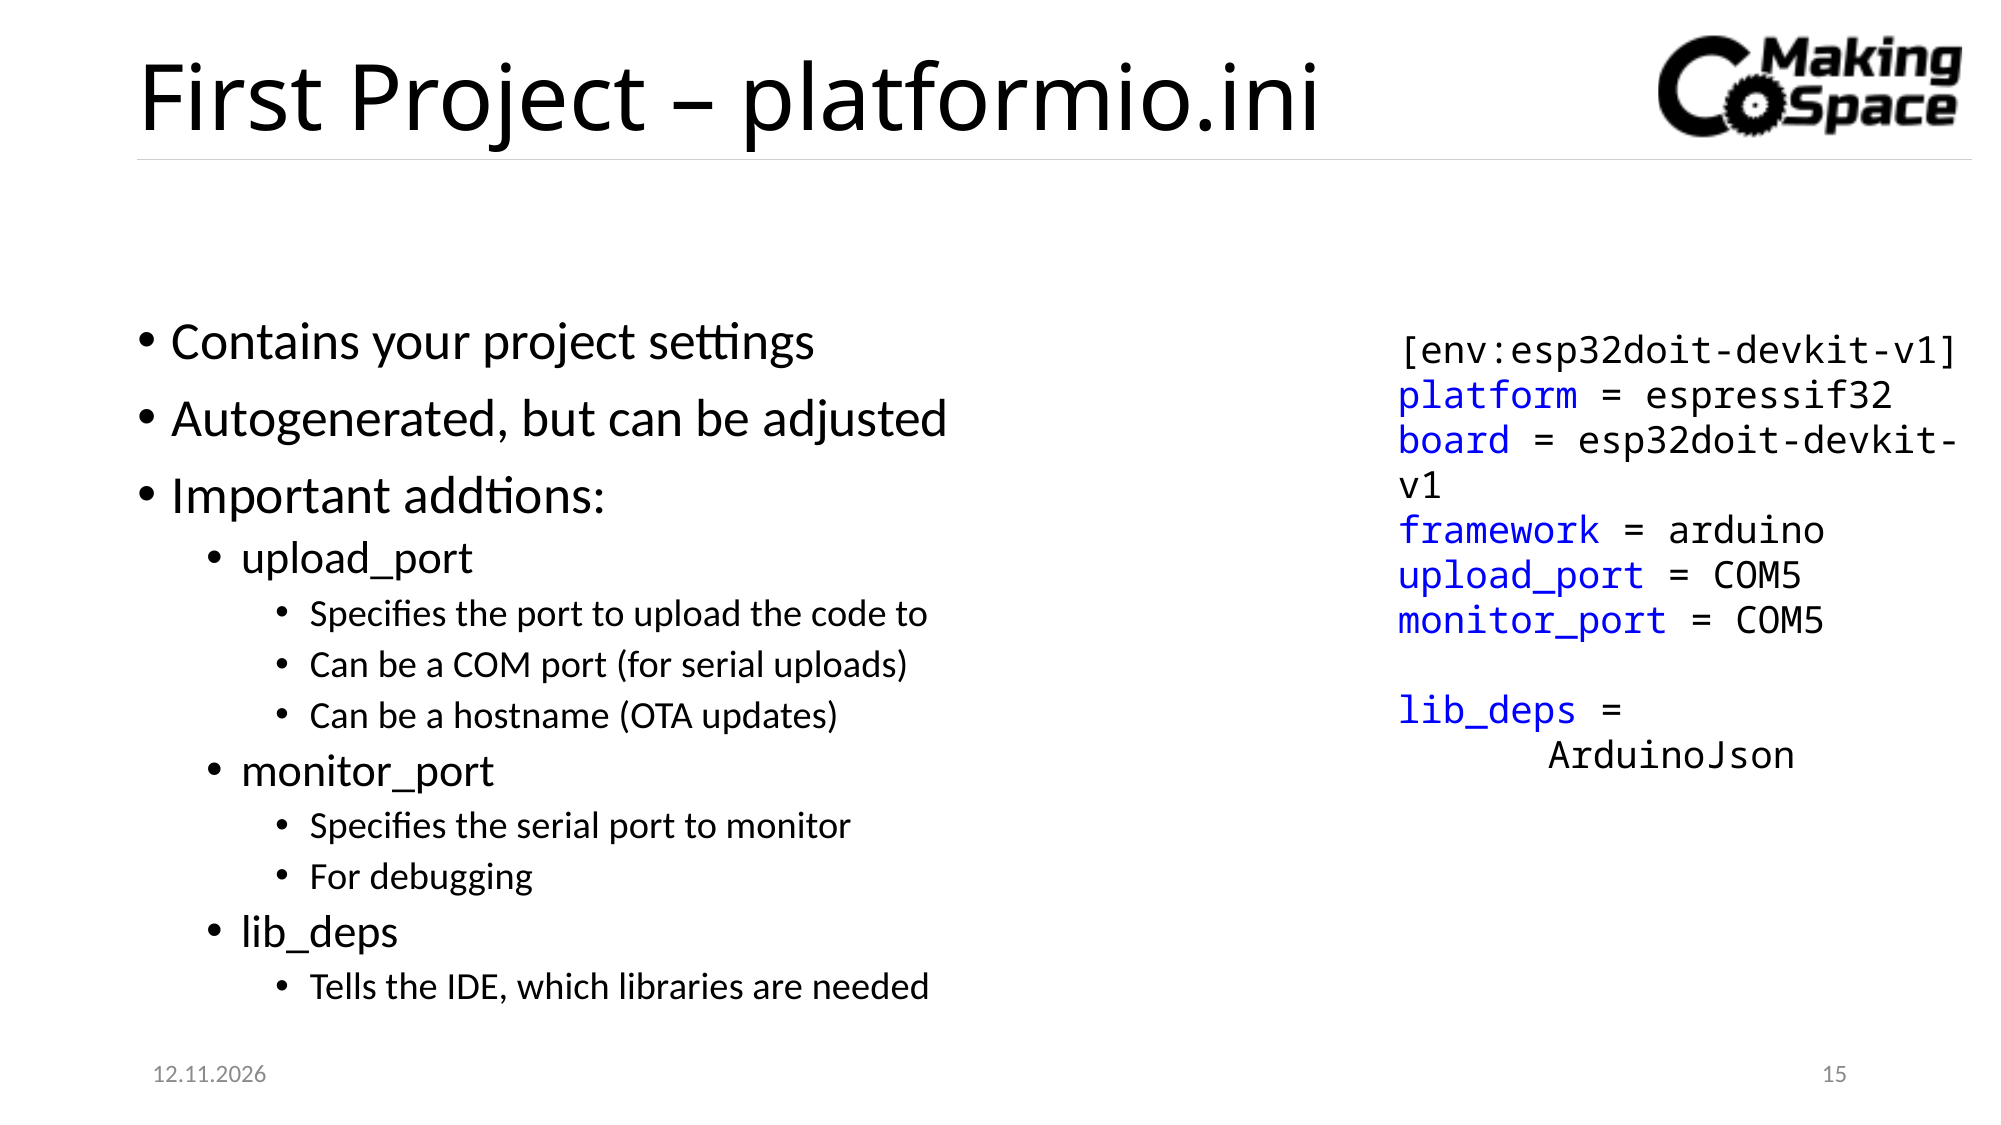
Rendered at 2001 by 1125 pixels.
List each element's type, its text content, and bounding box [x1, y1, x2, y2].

text_box [env:esp32doit-devkit-v1] platform = espressif32 board = esp32doit-devkit-v1 framework = arduino upload_port = COM5 monitor_port = COM5 lib_deps = ArduinoJson [1383, 318, 2000, 783]
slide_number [137, 1042, 588, 1103]
list Contains your project settings Autogenerated, but can be adjusted Important addtions: upload_port Specifies the port to upload the code to Can be a COM port (for serial uploads) Can be a hostname (OTA updates) monitor_port Specifies the serial port to monitor For debugging lib_deps Tells the IDE, which libraries are needed [137, 305, 1863, 1020]
title First Project – platformio.ini [137, 30, 1863, 159]
picture [1658, 22, 1963, 156]
slide_number 15 [1412, 1042, 1863, 1103]
